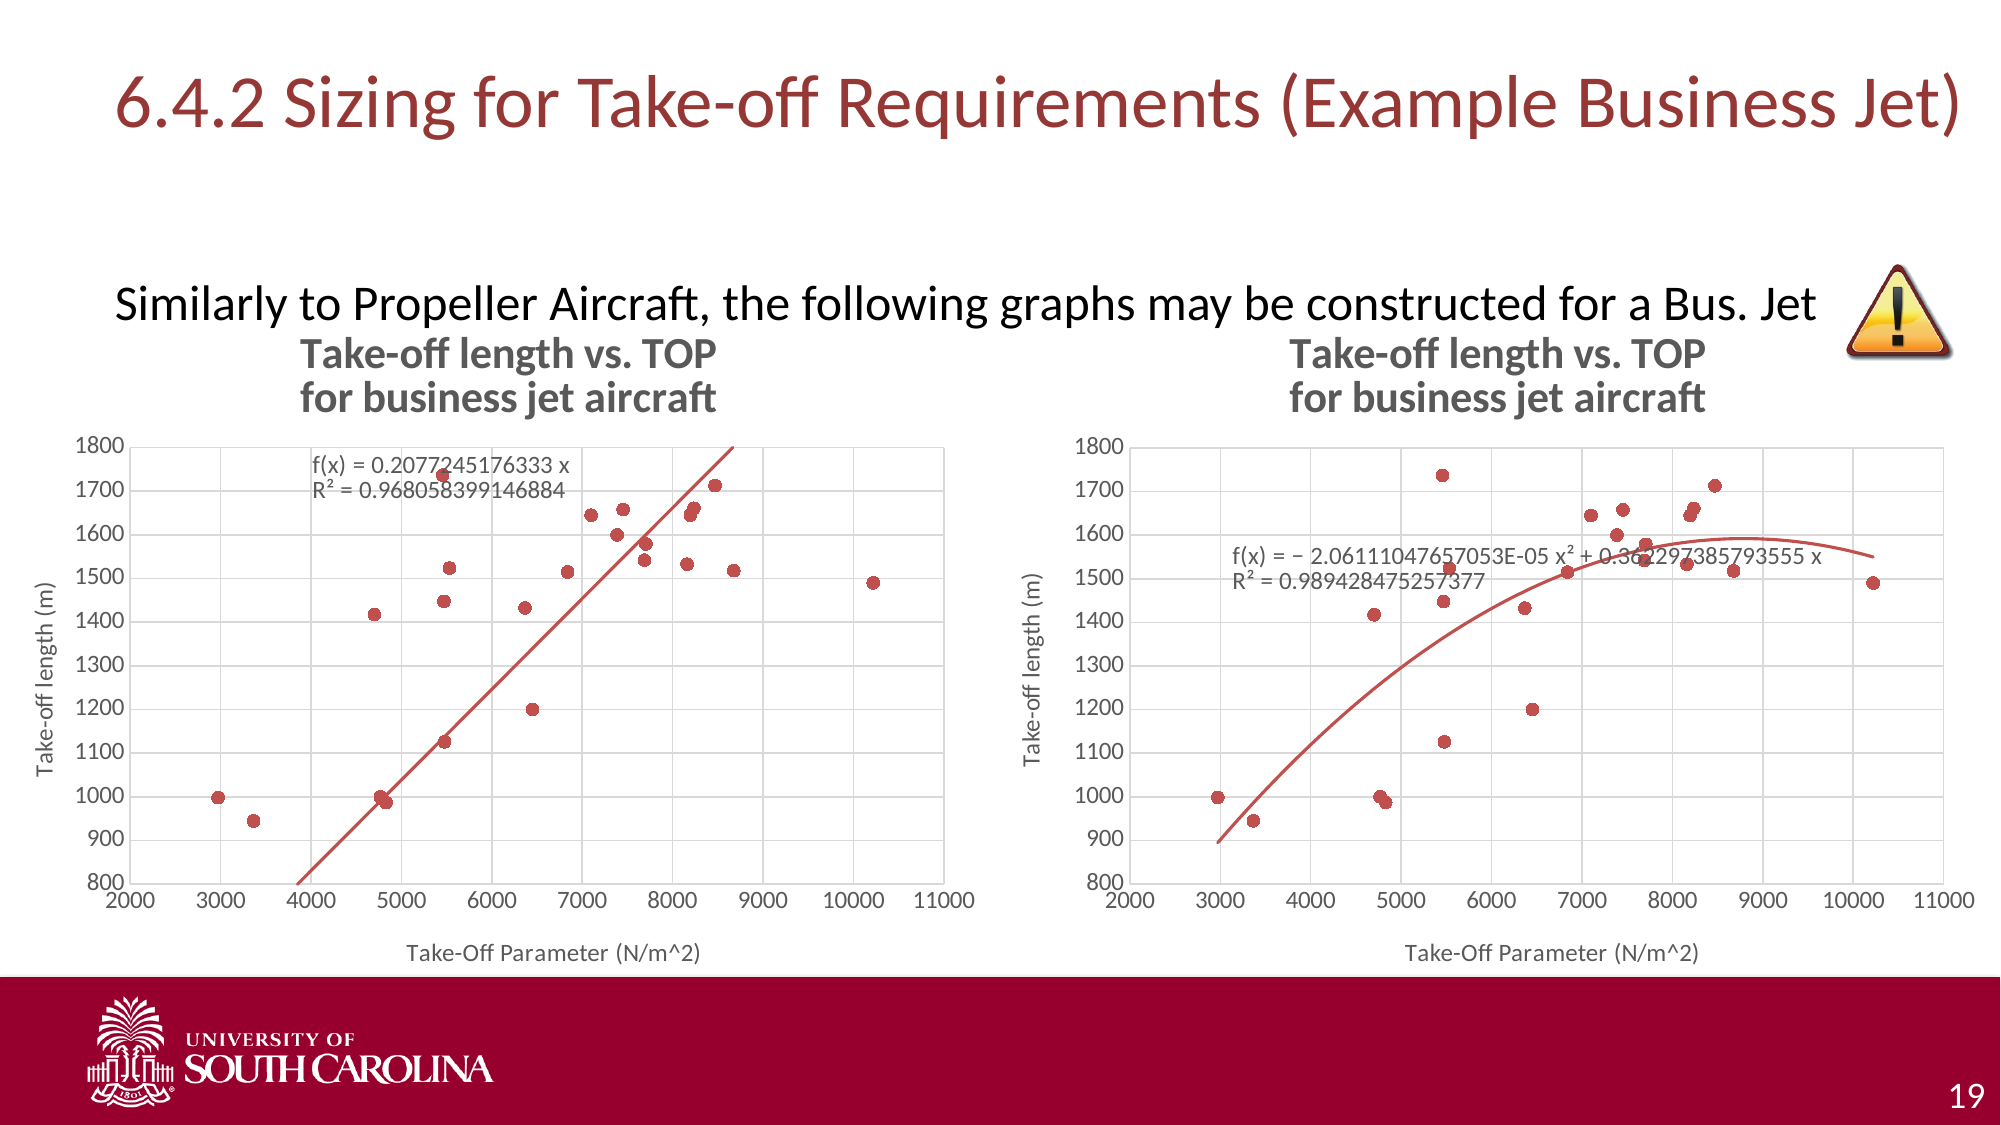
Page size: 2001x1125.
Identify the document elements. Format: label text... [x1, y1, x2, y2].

title 6.4.2 Sizing for Take-off Requirements (Example Business Jet) [99, 45, 2000, 233]
chart [1007, 309, 1992, 992]
list Similarly to Propeller Aircraft, the following graphs may be constructed for a Bus. Jet [99, 262, 1841, 734]
picture [0, 979, 744, 1124]
chart [8, 309, 992, 992]
picture [1843, 261, 1957, 363]
